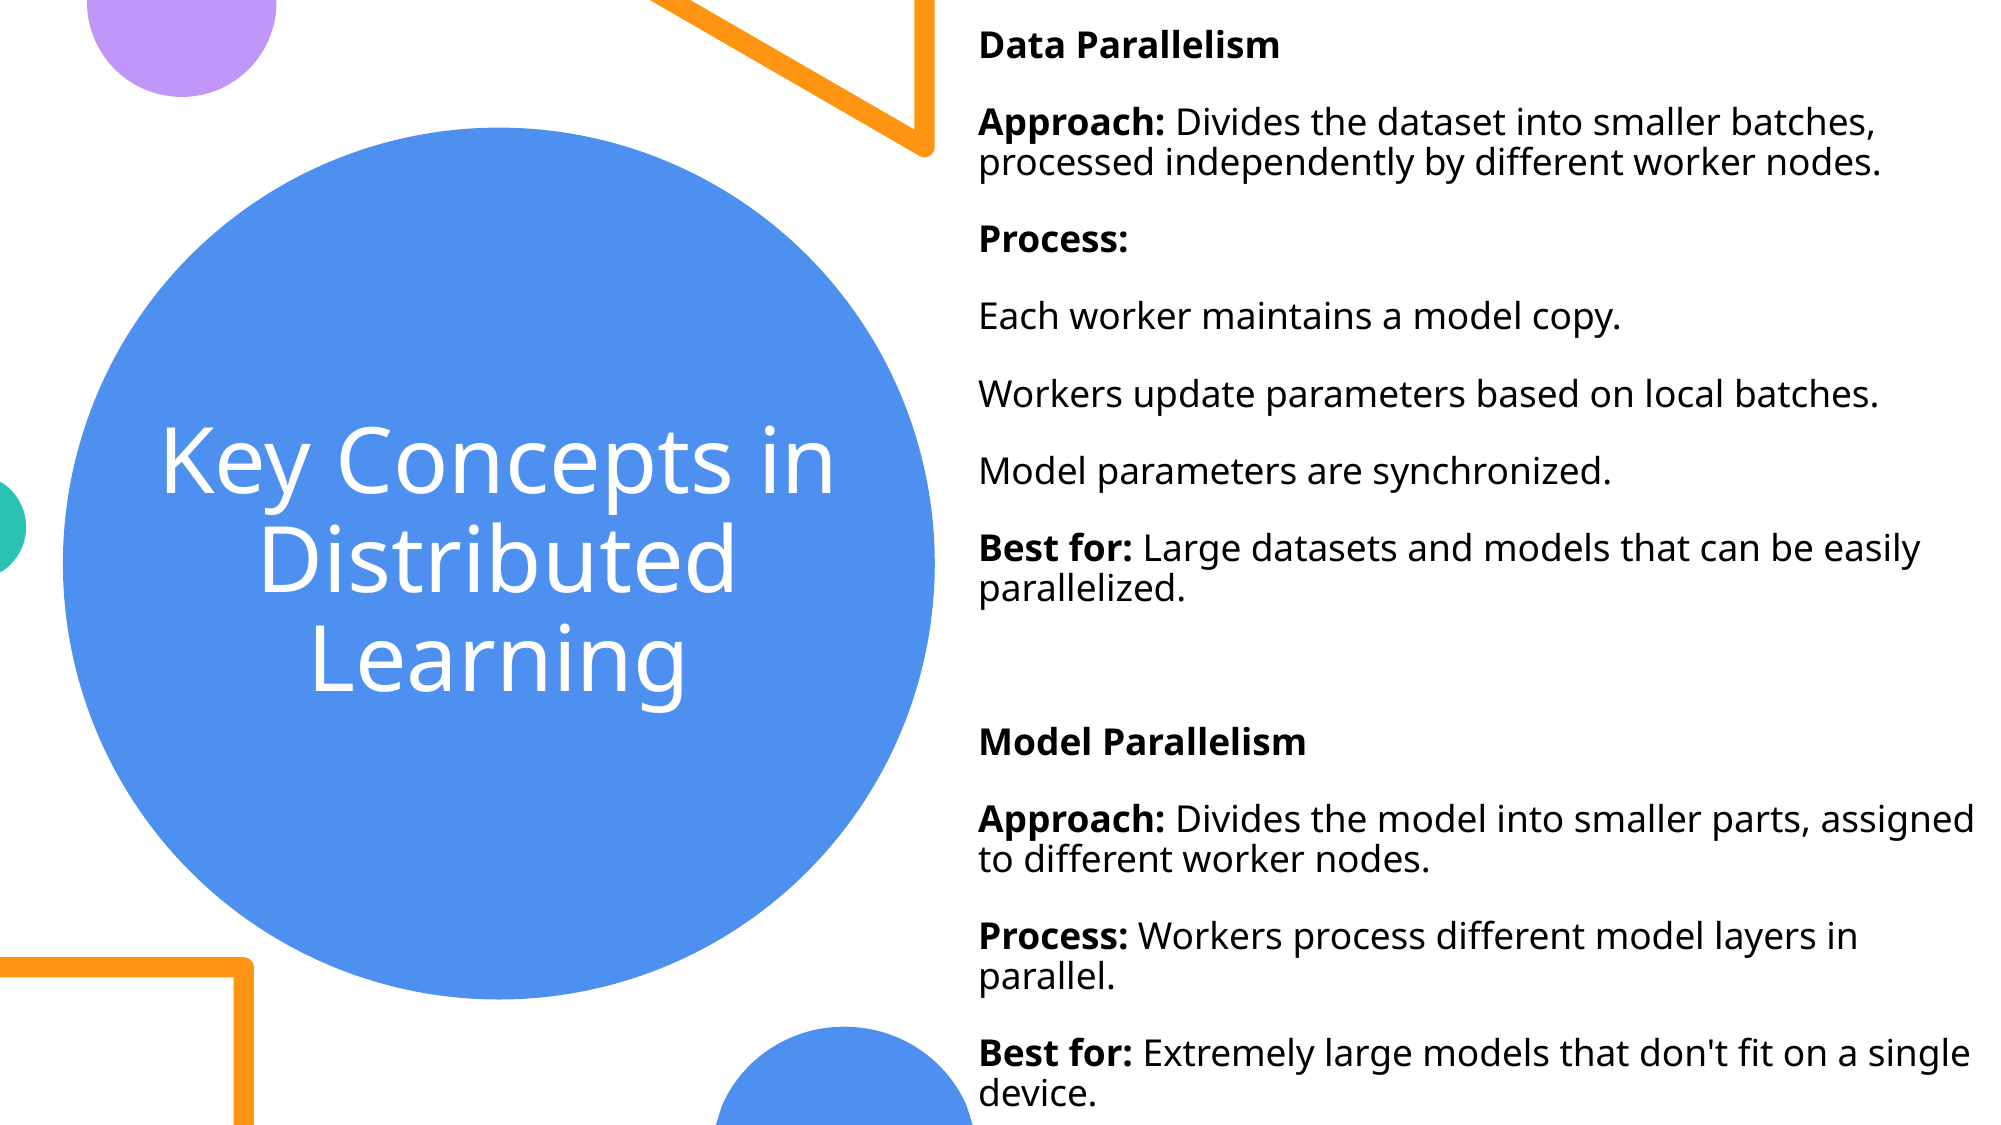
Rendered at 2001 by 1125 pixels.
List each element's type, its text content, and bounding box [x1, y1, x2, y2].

title Key Concepts in Distributed Learning [62, 125, 935, 1000]
list Data Parallelism Approach: Divides the dataset into smaller batches, processed independently by different worker nodes. Process: Each worker maintains a model copy. Workers update parameters based on local batches. Model parameters are synchronized. Best for: Large datasets and models that can be easily parallelized. Model Parallelism Approach: Divides the model into smaller parts, assigned to different worker nodes. Process: Workers process different model layers in parallel. Best for: Extremely large models that don't fit on a single device. [963, 15, 2000, 1125]
